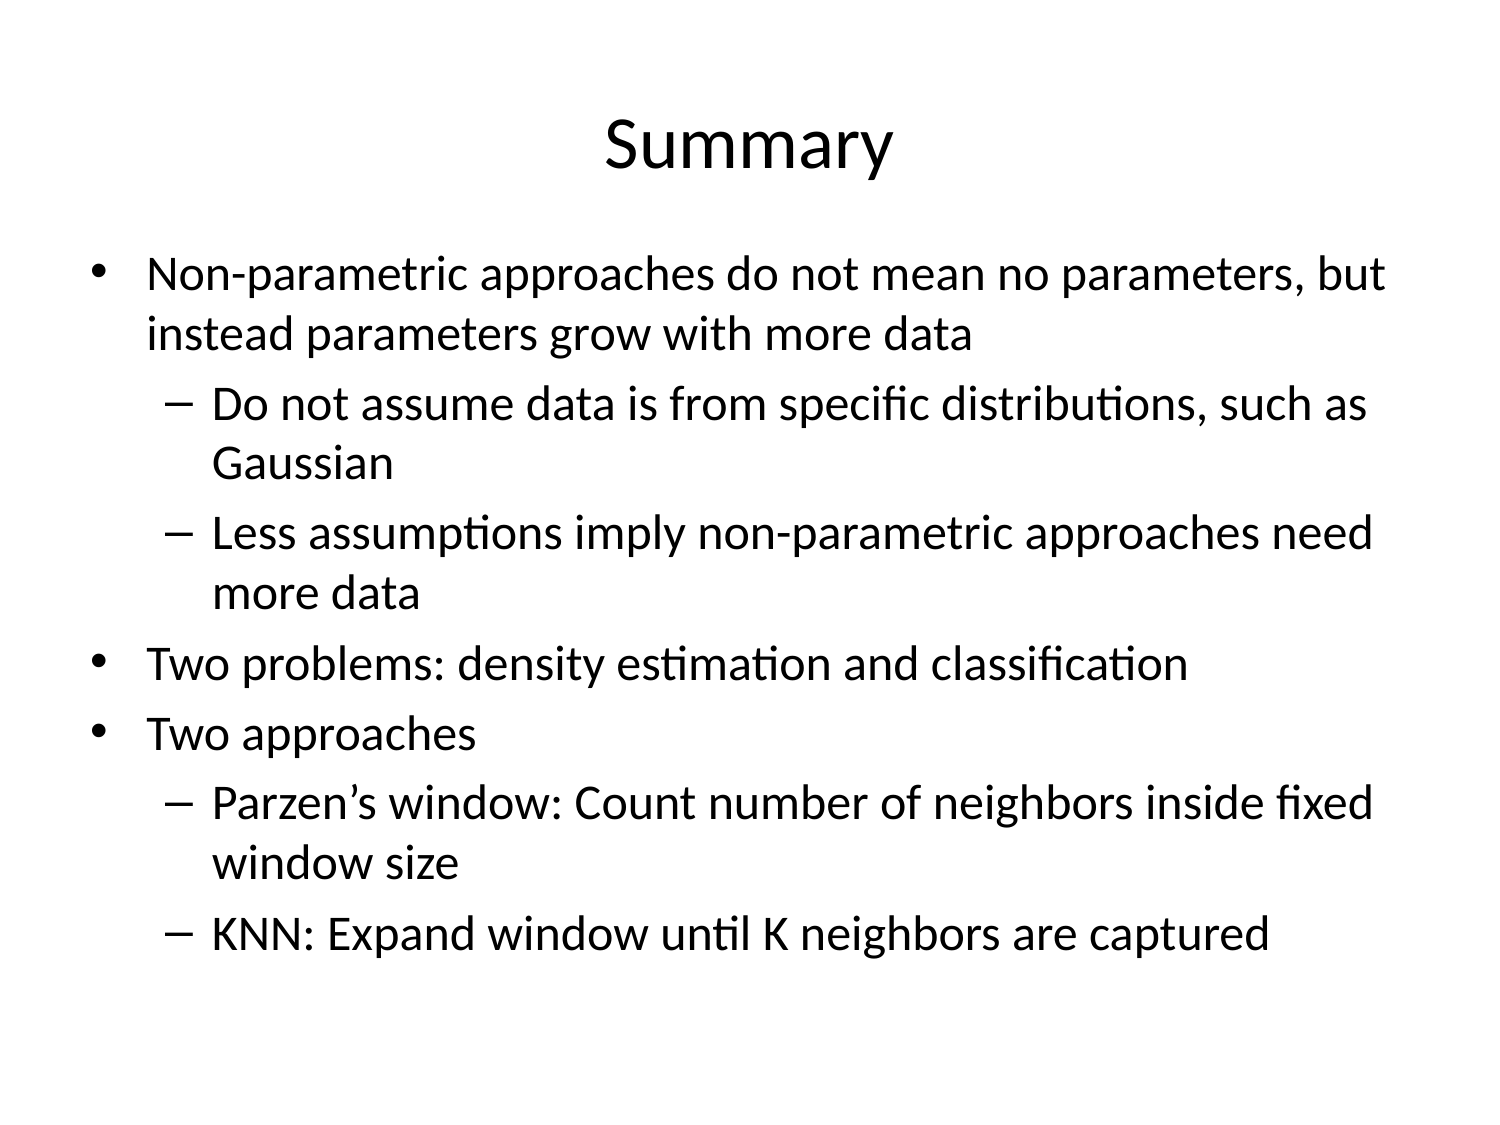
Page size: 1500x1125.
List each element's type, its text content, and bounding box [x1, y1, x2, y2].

list Non-parametric approaches do not mean no parameters, but instead parameters grow with more data Do not assume data is from specific distributions, such as Gaussian Less assumptions imply non-parametric approaches need more data Two problems: density estimation and classification Two approaches Parzen’s window: Count number of neighbors inside fixed window size KNN: Expand window until K neighbors are captured [75, 232, 1425, 1028]
title Summary [75, 45, 1425, 232]
